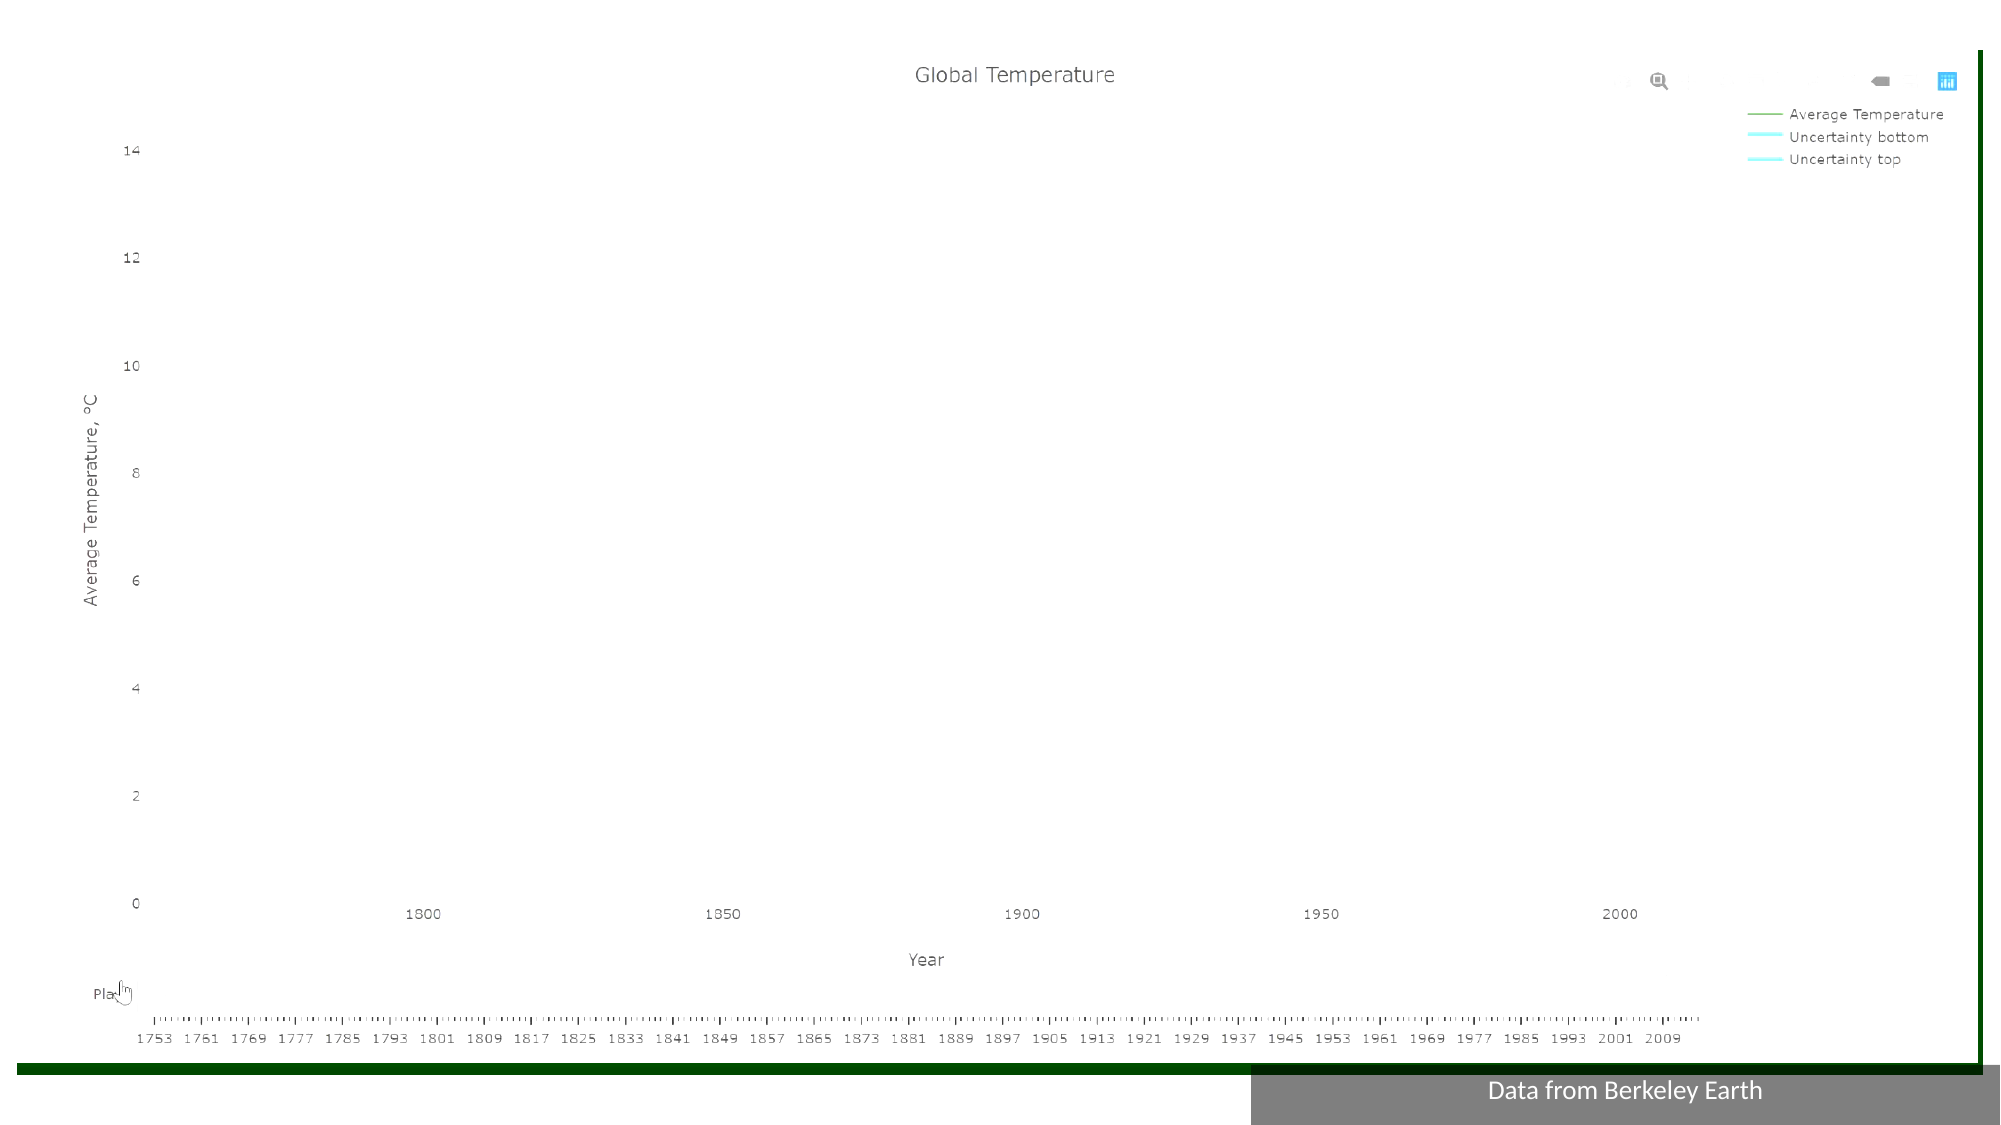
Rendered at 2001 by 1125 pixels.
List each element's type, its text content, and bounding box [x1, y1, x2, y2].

text_box Data from Berkeley Earth [1251, 1064, 2000, 1125]
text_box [16, 49, 1984, 1076]
